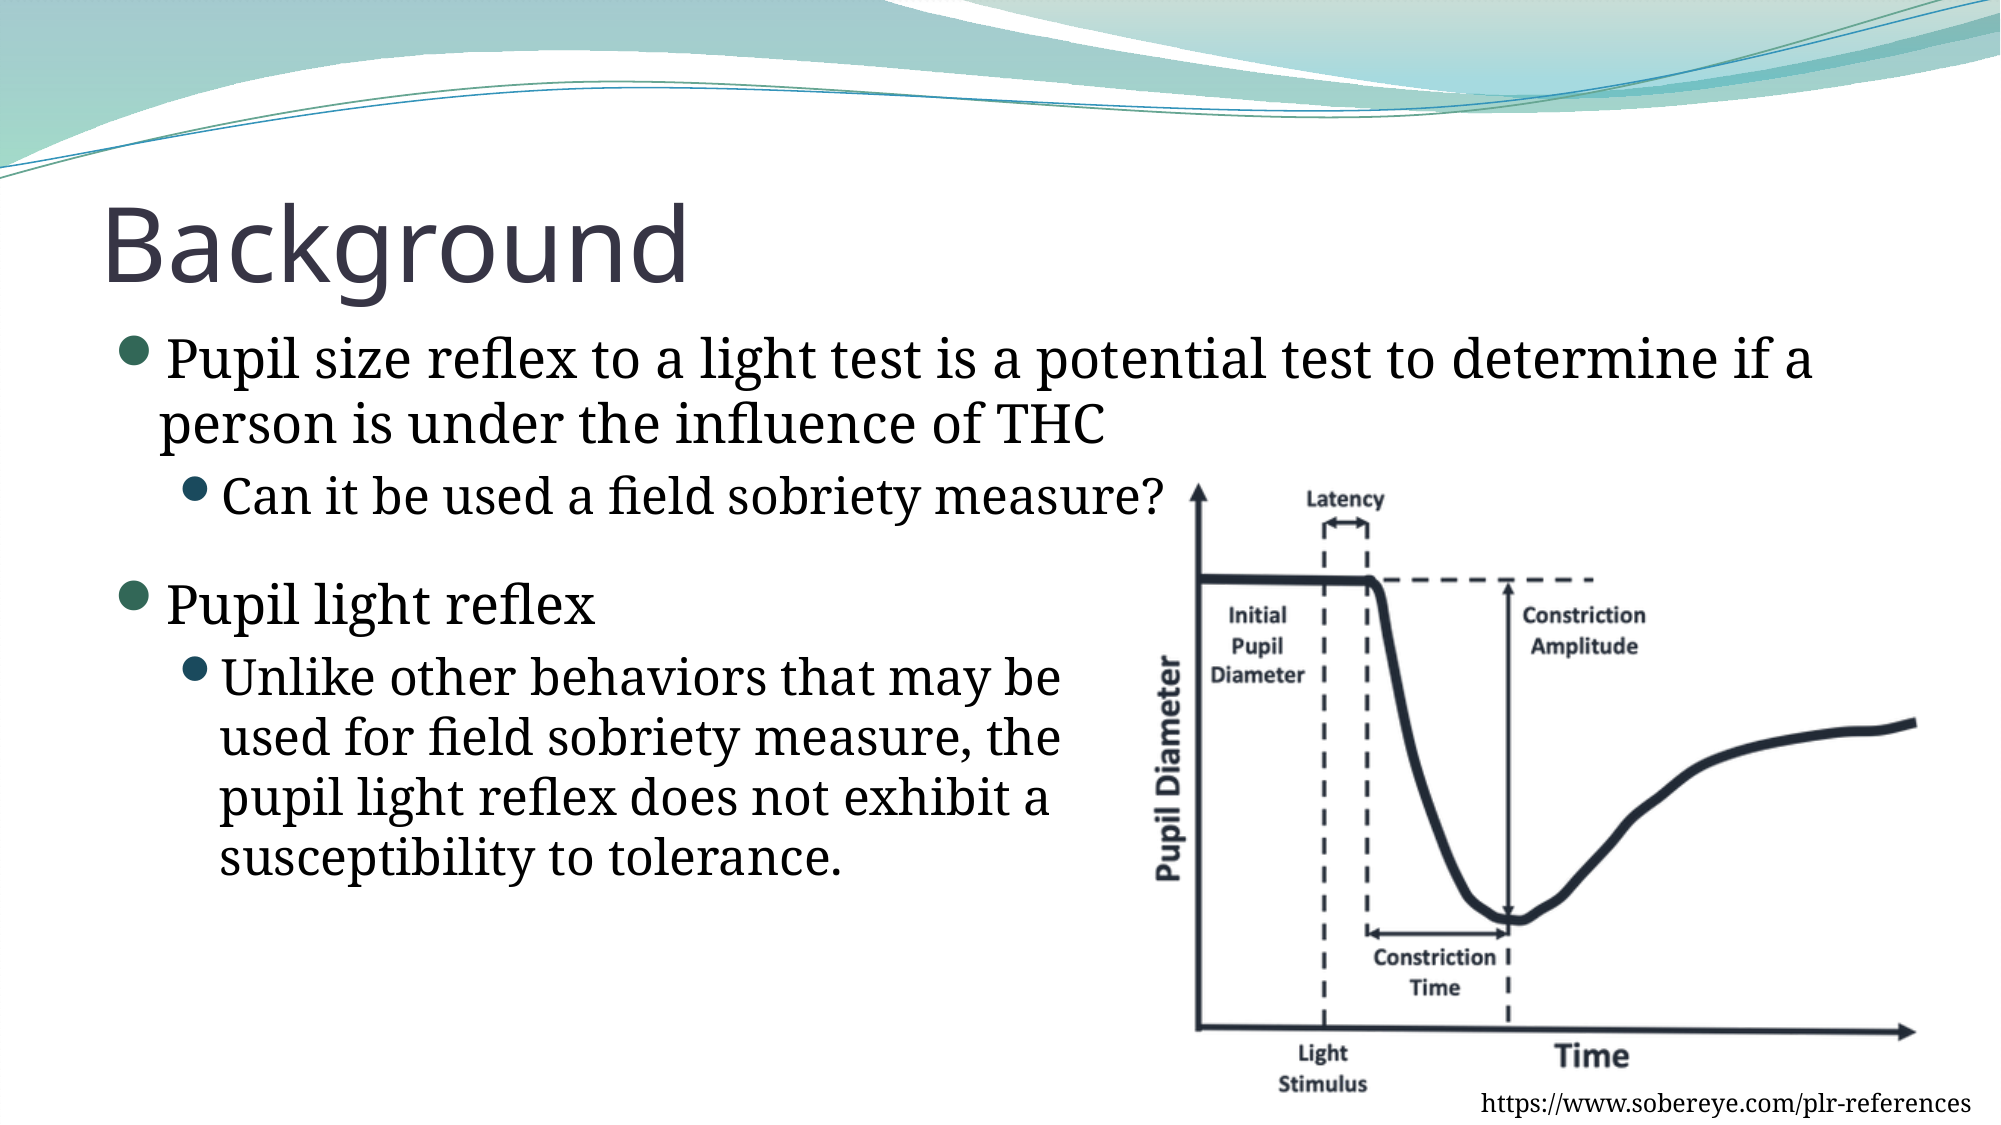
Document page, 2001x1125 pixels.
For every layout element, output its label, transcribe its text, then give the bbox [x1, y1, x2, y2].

list Pupil size reflex to a light test is a potential test to determine if a person is under the influence of THC Can it be used a field sobriety measure? [99, 317, 1900, 562]
text_box https://www.sobereye.com/plr-references [1466, 1080, 2000, 1125]
text_box Pupil light reflex Unlike other behaviors that may be used for field sobriety measure, the pupil light reflex does not exhibit a susceptibility to tolerance. [99, 562, 1139, 1070]
title Background [99, 115, 1900, 303]
picture [1139, 462, 1927, 1114]
